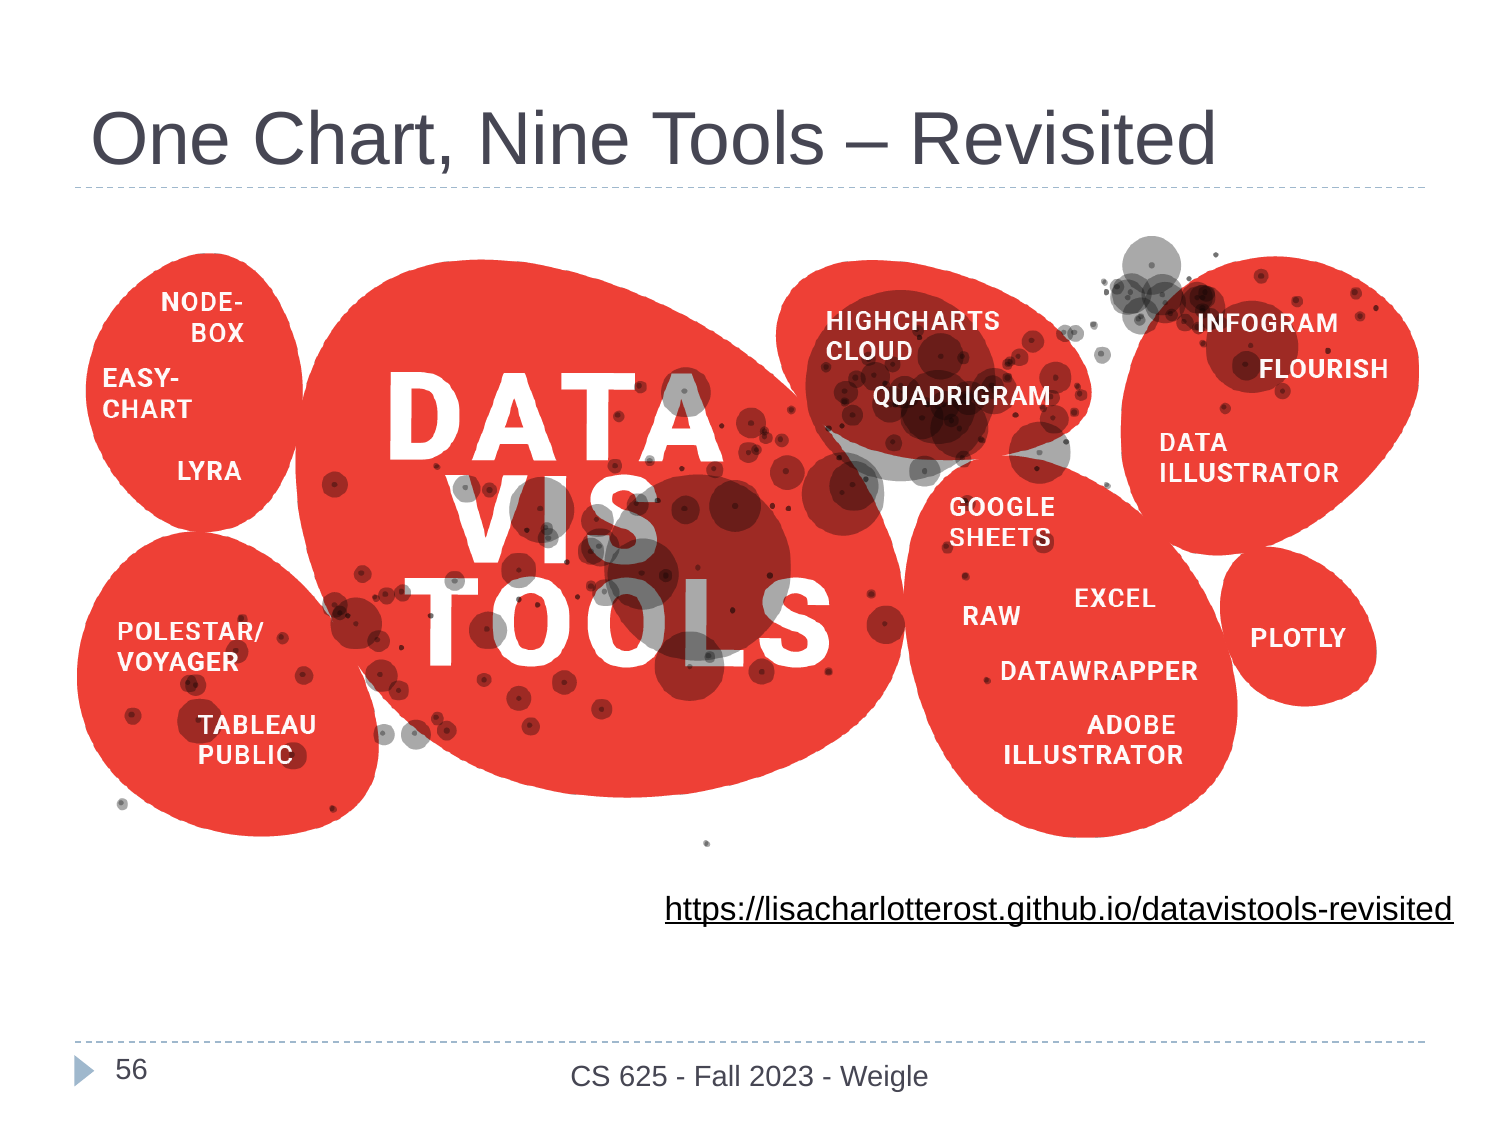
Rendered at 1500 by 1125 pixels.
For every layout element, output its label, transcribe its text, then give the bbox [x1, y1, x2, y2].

text_box https://lisacharlotterost.github.io/datavistools-revisited [587, 879, 1479, 936]
picture [77, 236, 1420, 889]
title One Chart, Nine Tools – Revisited [75, 24, 1425, 188]
slide_number ‹#› [100, 1042, 426, 1103]
